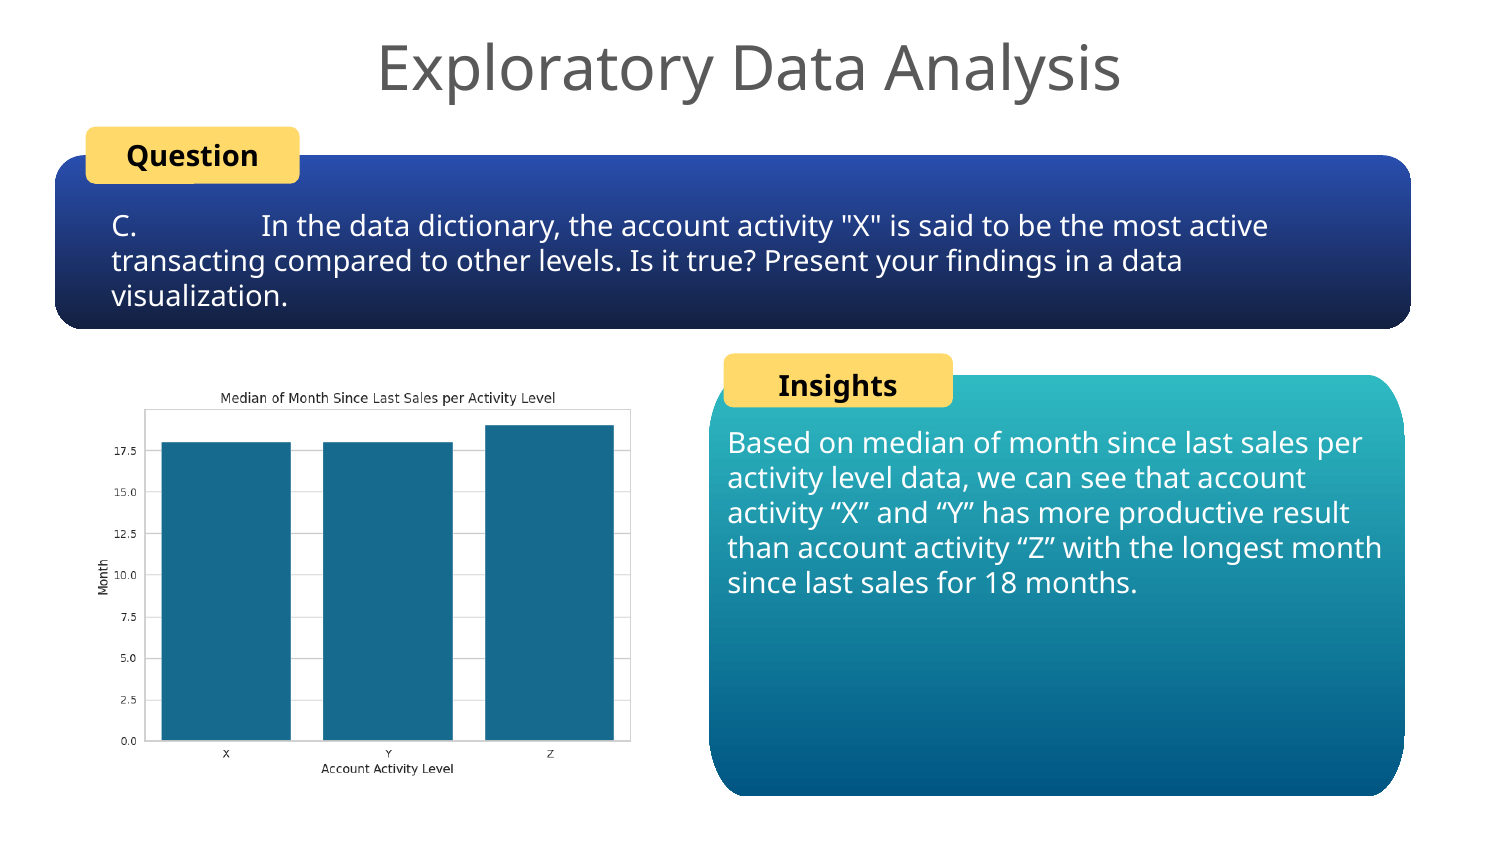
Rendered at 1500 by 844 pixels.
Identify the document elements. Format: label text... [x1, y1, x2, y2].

list Exploratory Data Analysis [257, 15, 1242, 115]
text_box [708, 375, 1406, 796]
text_box C. In the data dictionary, the account activity "X" is said to be the most active transacting compared to other levels. Is it true? Present your findings in a data visualization. [96, 192, 1374, 328]
text_box [55, 155, 1412, 329]
text_box Question [85, 126, 300, 184]
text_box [726, 424, 1385, 733]
picture [89, 384, 638, 784]
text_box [723, 353, 954, 408]
